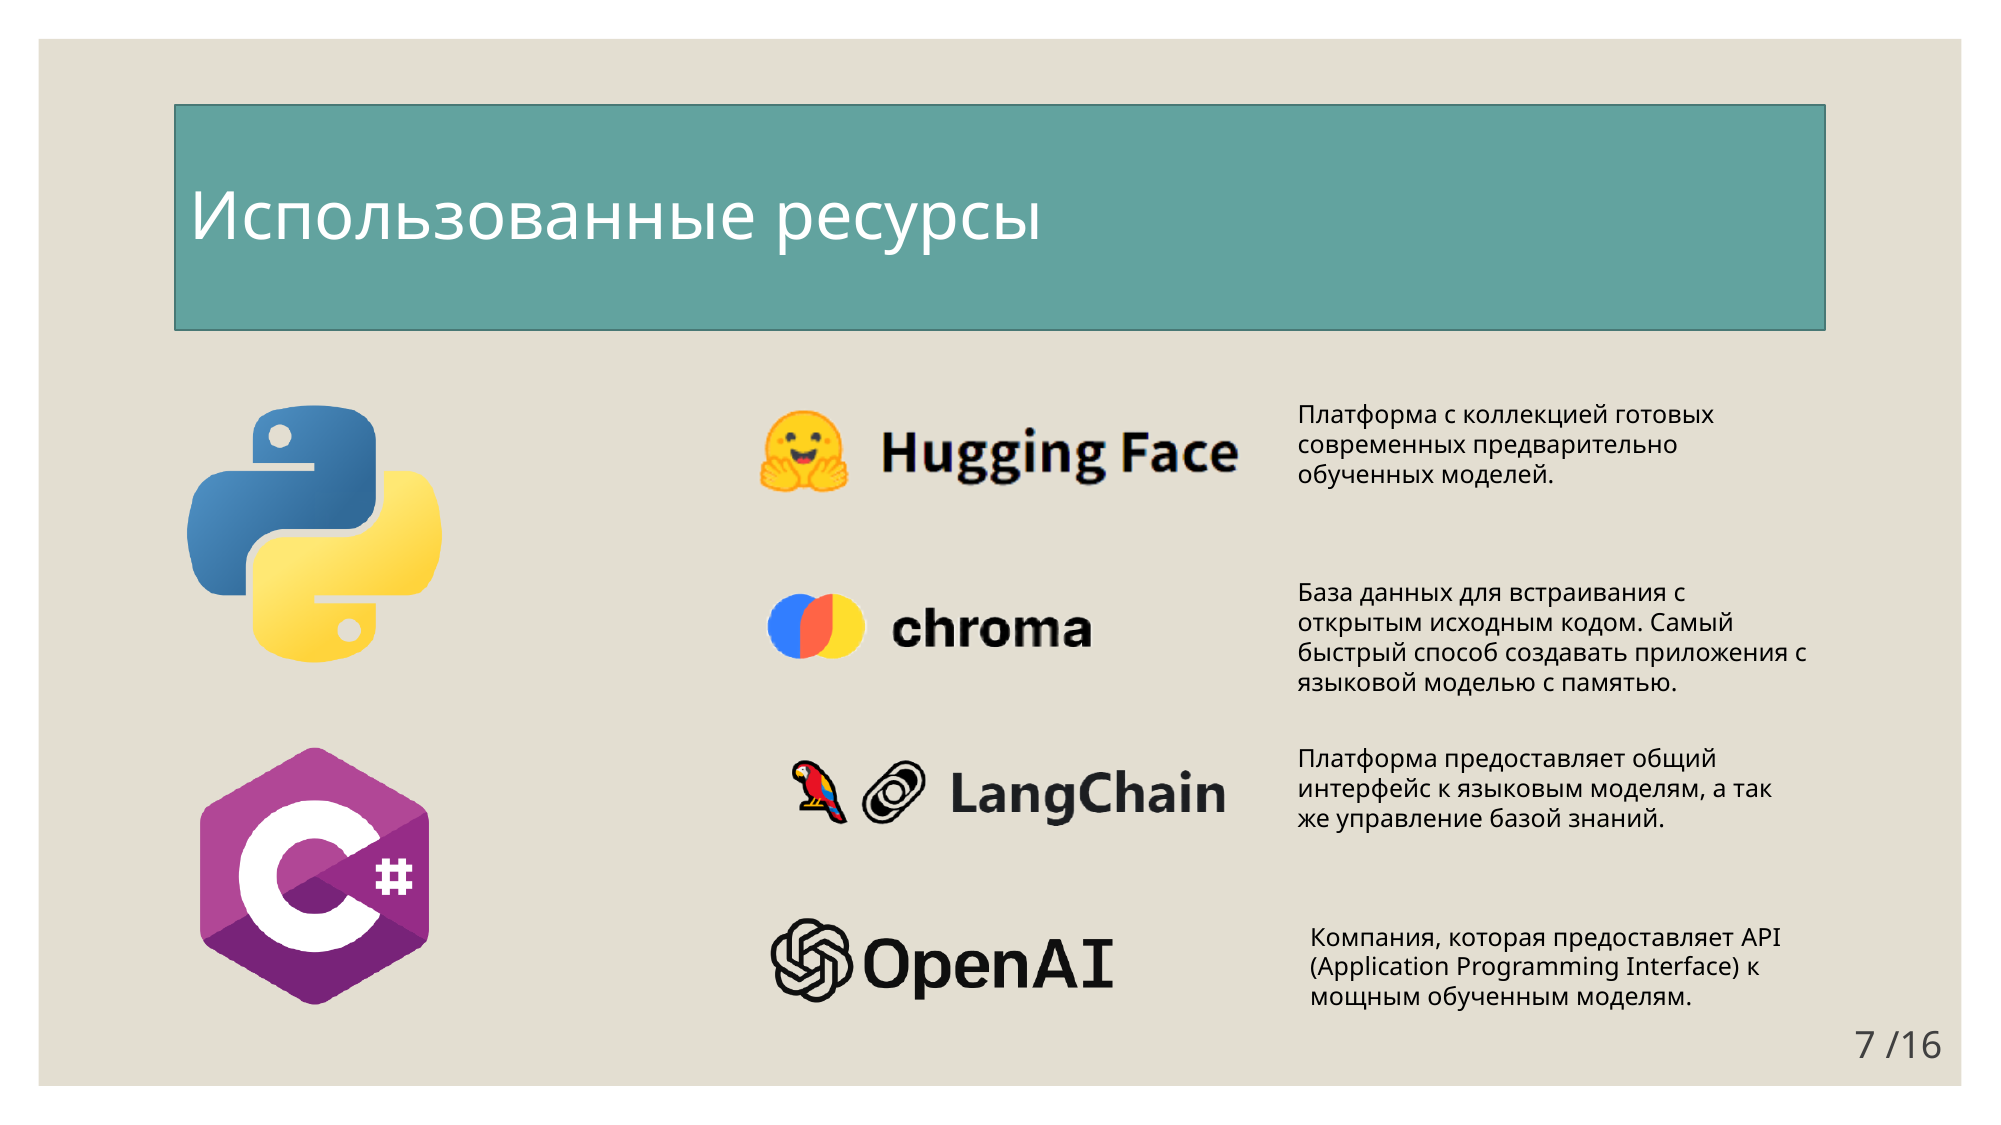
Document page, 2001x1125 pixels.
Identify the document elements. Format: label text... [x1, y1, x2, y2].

picture [729, 374, 1271, 1020]
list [174, 374, 458, 1020]
text_box Платформа с коллекцией готовых современных предварительно обученных моделей. [1282, 391, 1825, 496]
slide_number 7 /16 [1717, 1019, 1958, 1080]
title Использованные ресурсы [174, 104, 1826, 331]
text_box Компания, которая предоставляет API (Application Programming Interface) к мощным обученным моделям. [1295, 913, 1825, 1019]
text_box База данных для встраивания с открытым исходным кодом. Самый быстрый способ создавать приложения с языковой моделью с памятью. [1282, 568, 1825, 704]
text_box Платформа предоставляет общий интерфейс к языковым моделям, а так же управление базой знаний. [1282, 735, 1825, 841]
